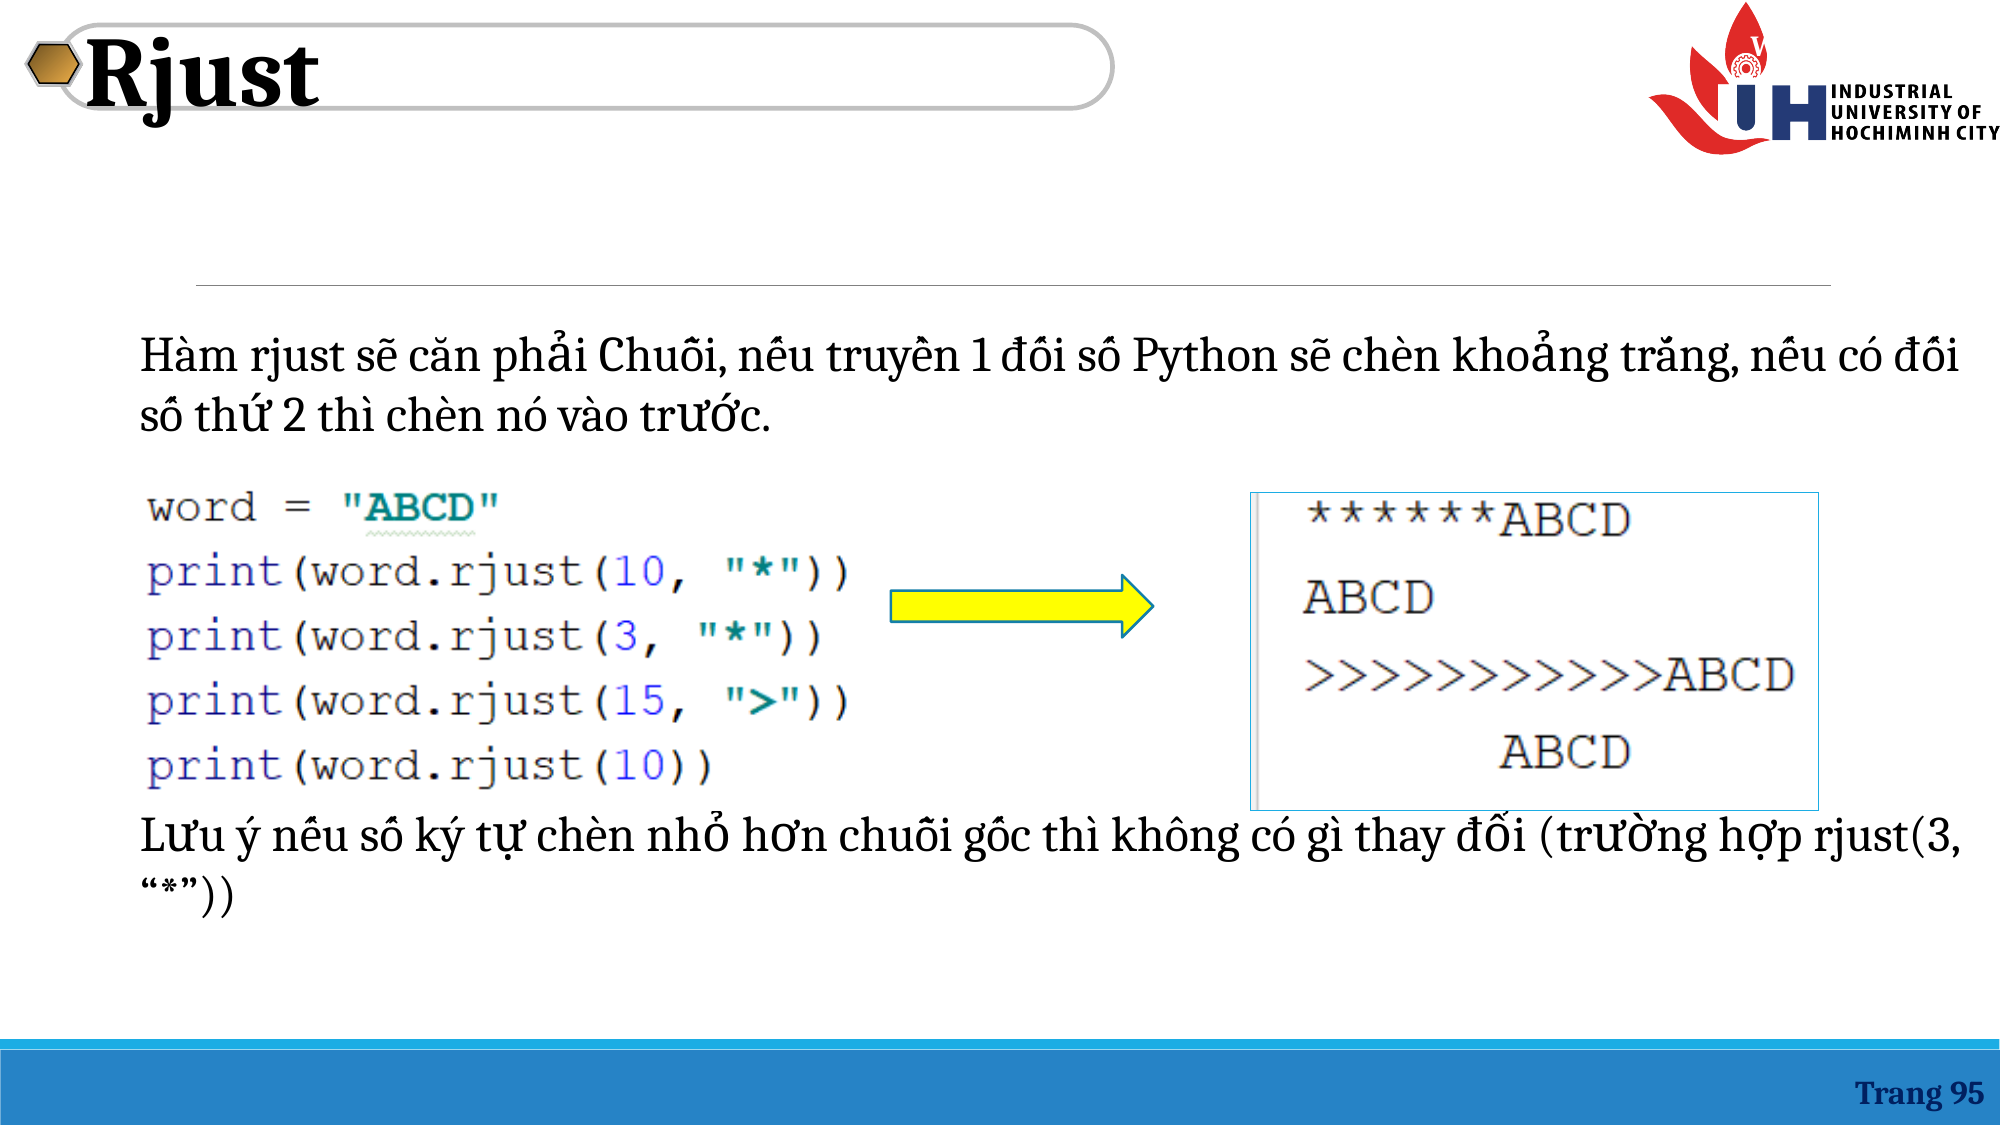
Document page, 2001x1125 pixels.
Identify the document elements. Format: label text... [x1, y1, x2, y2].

text_box [889, 573, 1155, 639]
picture [1648, 1, 2000, 155]
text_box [24, 24, 1113, 109]
text_box Hàm rjust sẽ căn phải Chuỗi, nếu truyền 1 đối số Python sẽ chèn khoảng trắng, nếu có đối số thứ 2 thì chèn nó vào trước. Lưu ý nếu số ký tự chèn nhỏ hơn chuỗi gốc thì không có gì thay đổi (trường hợp rjust(3, “*”)) [124, 314, 2000, 1125]
picture [1250, 492, 1820, 812]
picture [133, 480, 882, 812]
